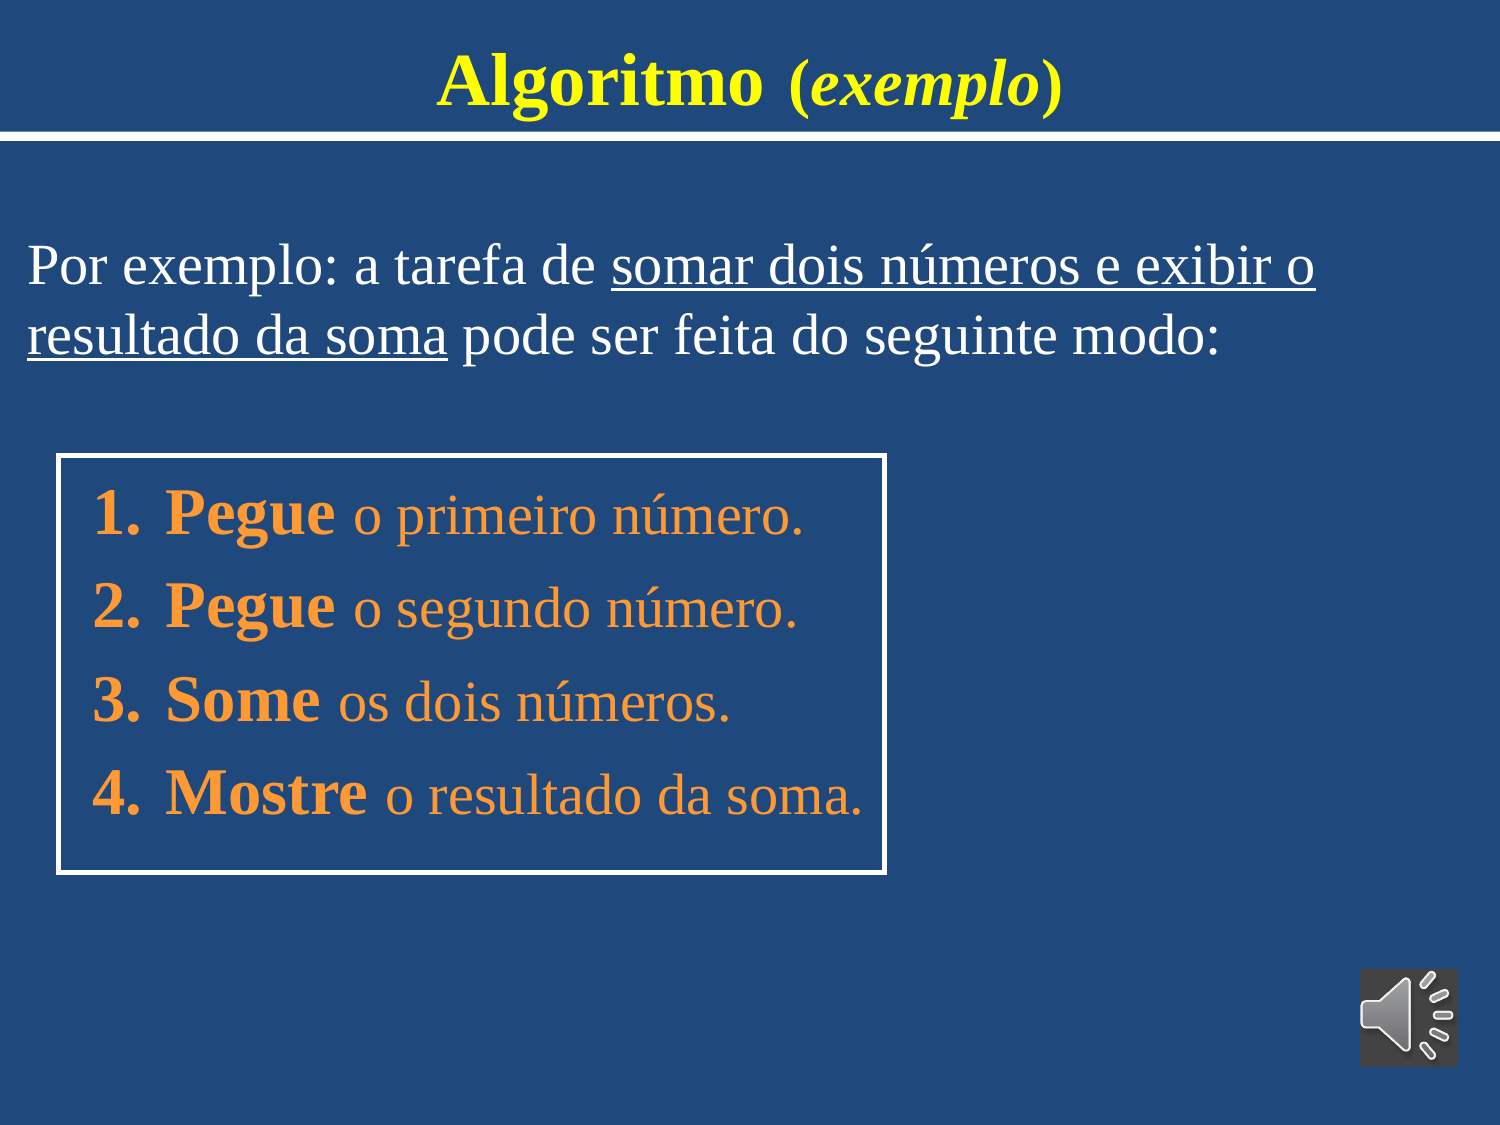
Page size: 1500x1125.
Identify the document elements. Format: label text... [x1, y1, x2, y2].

picture [1359, 968, 1460, 1069]
title Algoritmo (exemplo) [112, 11, 1388, 126]
list Pegue o primeiro número. Pegue o segundo número. Some os dois números. Mostre o resultado da soma. [77, 460, 953, 878]
text_box Por exemplo: a tarefa de somar dois números e exibir o resultado da soma pode ser feita do seguinte modo: [12, 218, 1459, 374]
text_box [58, 455, 885, 873]
